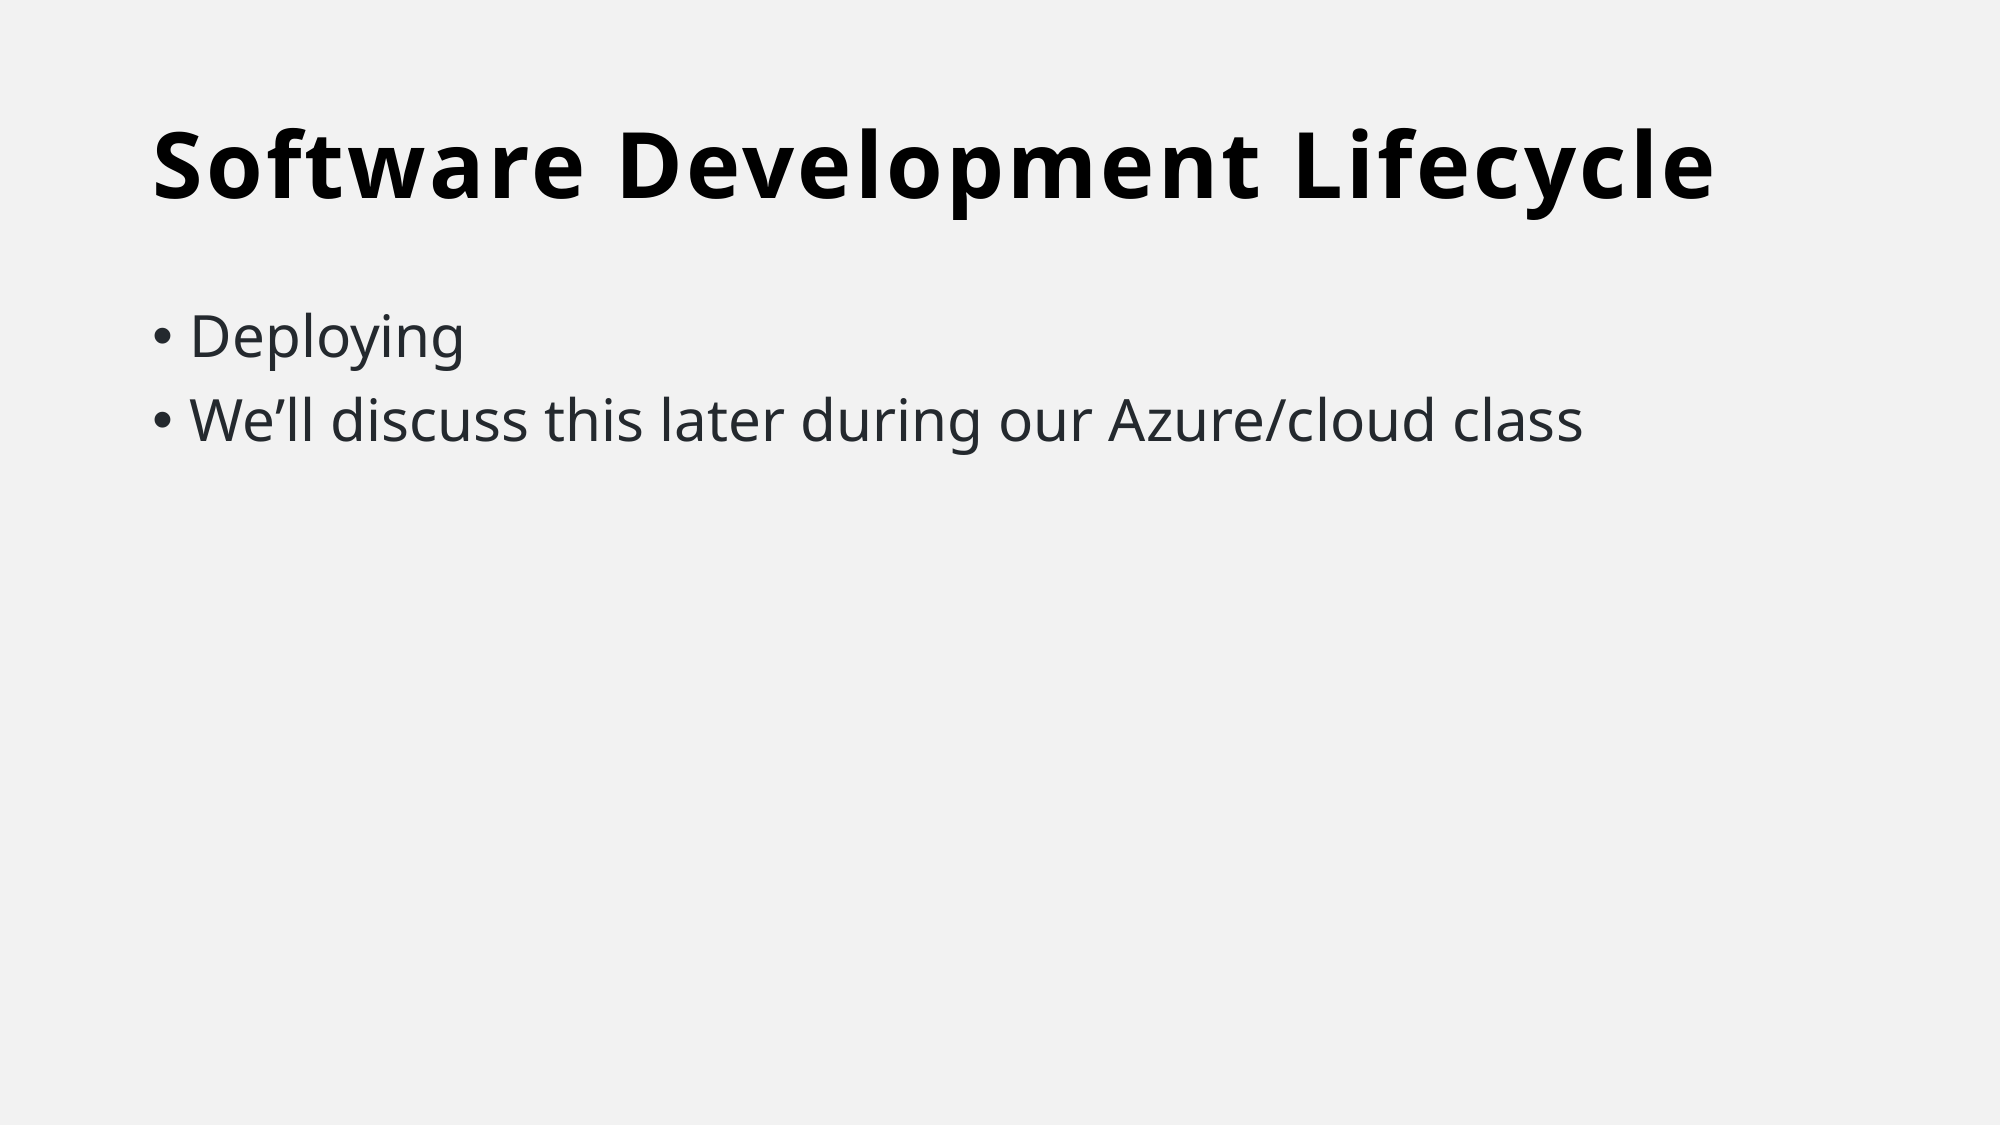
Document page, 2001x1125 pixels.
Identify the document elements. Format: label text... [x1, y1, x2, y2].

title Software Development Lifecycle [137, 59, 1863, 278]
list Deploying We’ll discuss this later during our Azure/cloud class [137, 299, 1863, 1014]
